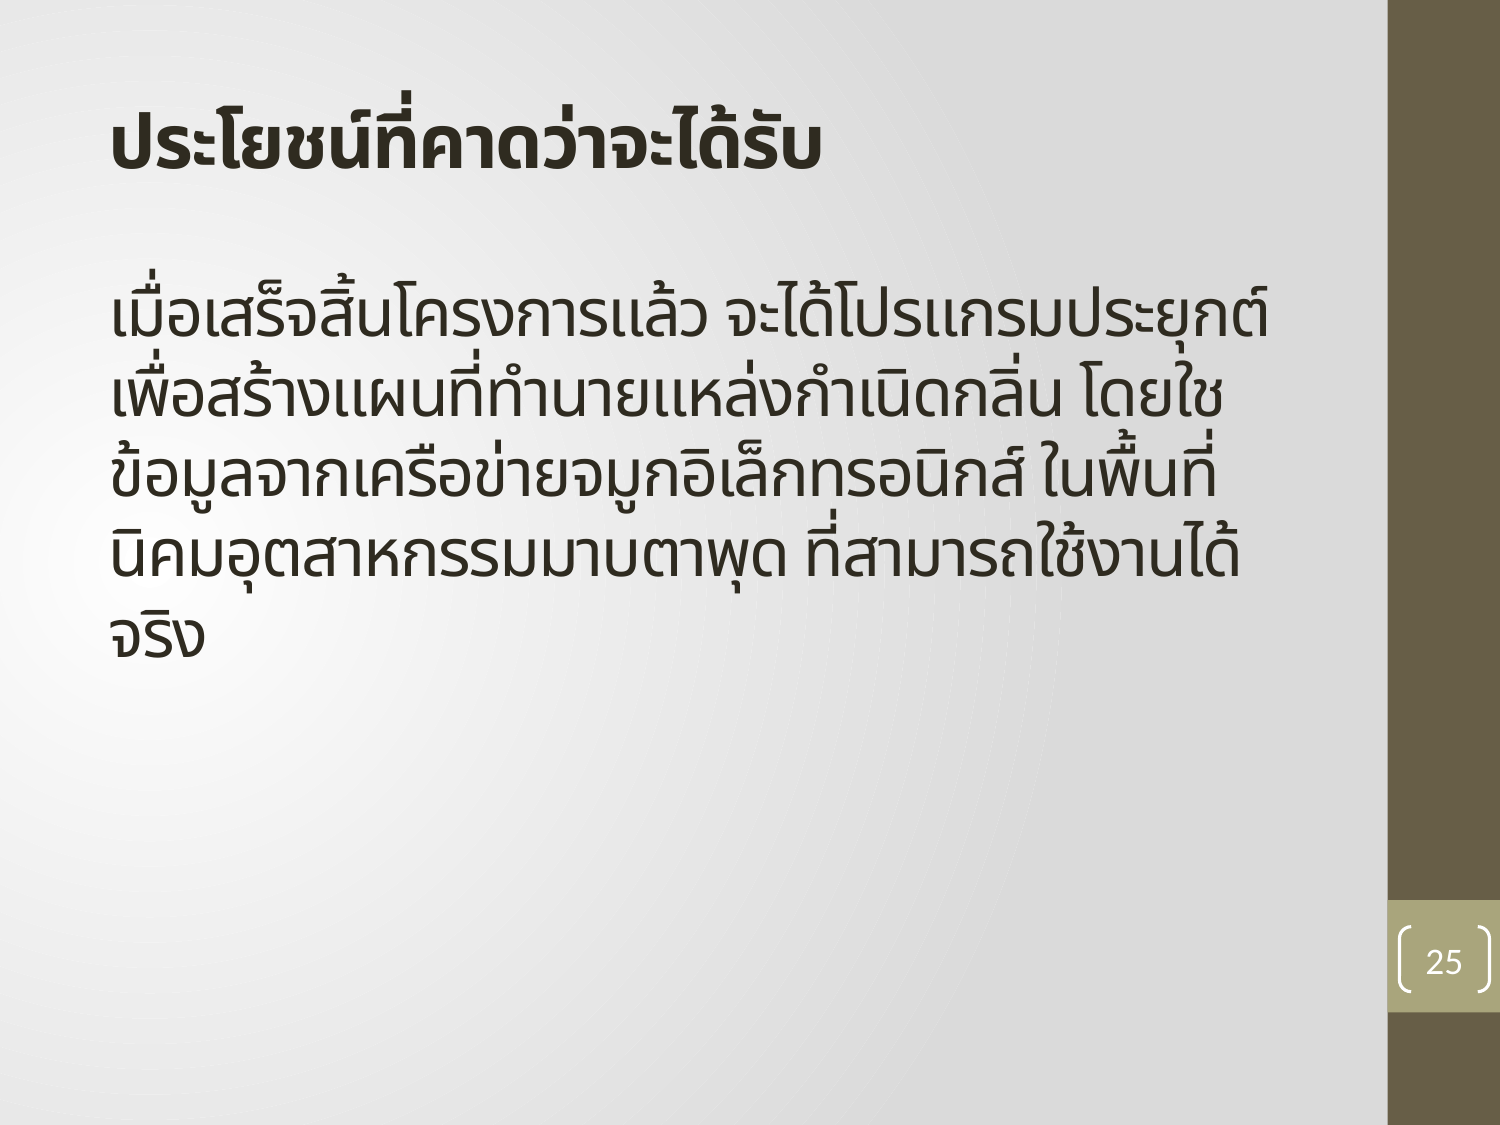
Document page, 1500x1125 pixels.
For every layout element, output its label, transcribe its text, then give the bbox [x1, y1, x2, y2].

slide_number 25 [1397, 925, 1492, 994]
list เมื่อเสร็จสิ้นโครงการแล้ว จะได้โปรแกรมประยุกต์ เพื่อสร้างแผนที่ทำนายแหล่งกำเนิดกลิ่น โดยใชข้อมูลจากเครือข่ายจมูกอิเล็กทรอนิกส์ ในพื้นที่นิคมอุตสาหกรรมมาบตาพุด ที่สามารถใช้งานได้จริง [75, 262, 1325, 1050]
title ประโยชน์ที่คาดว่าจะได้รับ [75, 45, 1325, 233]
